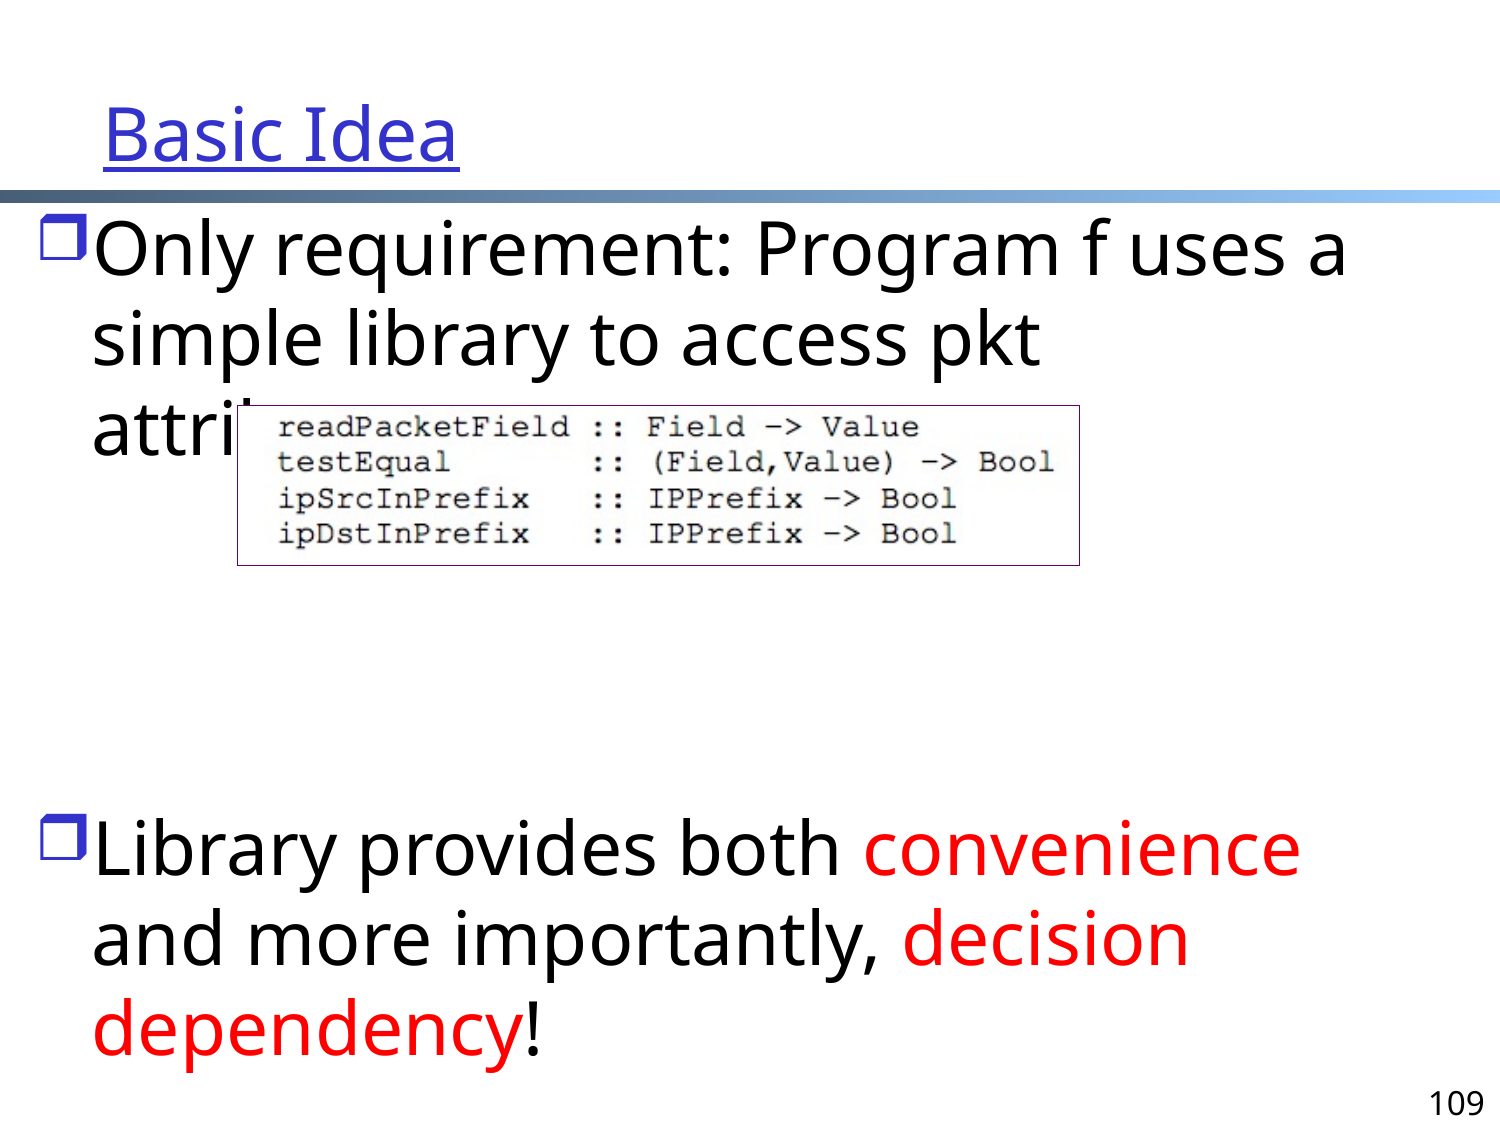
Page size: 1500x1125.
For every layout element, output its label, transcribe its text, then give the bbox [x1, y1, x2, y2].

picture [237, 405, 1080, 567]
slide_number 109 [1187, 1074, 1500, 1125]
list Only requirement: Program f uses a simple library to access pkt attributes: Library provides both convenience and more importantly, decision dependency! [20, 193, 1383, 959]
text_box [1424, 190, 1428, 203]
title Basic Idea [87, 37, 1404, 225]
